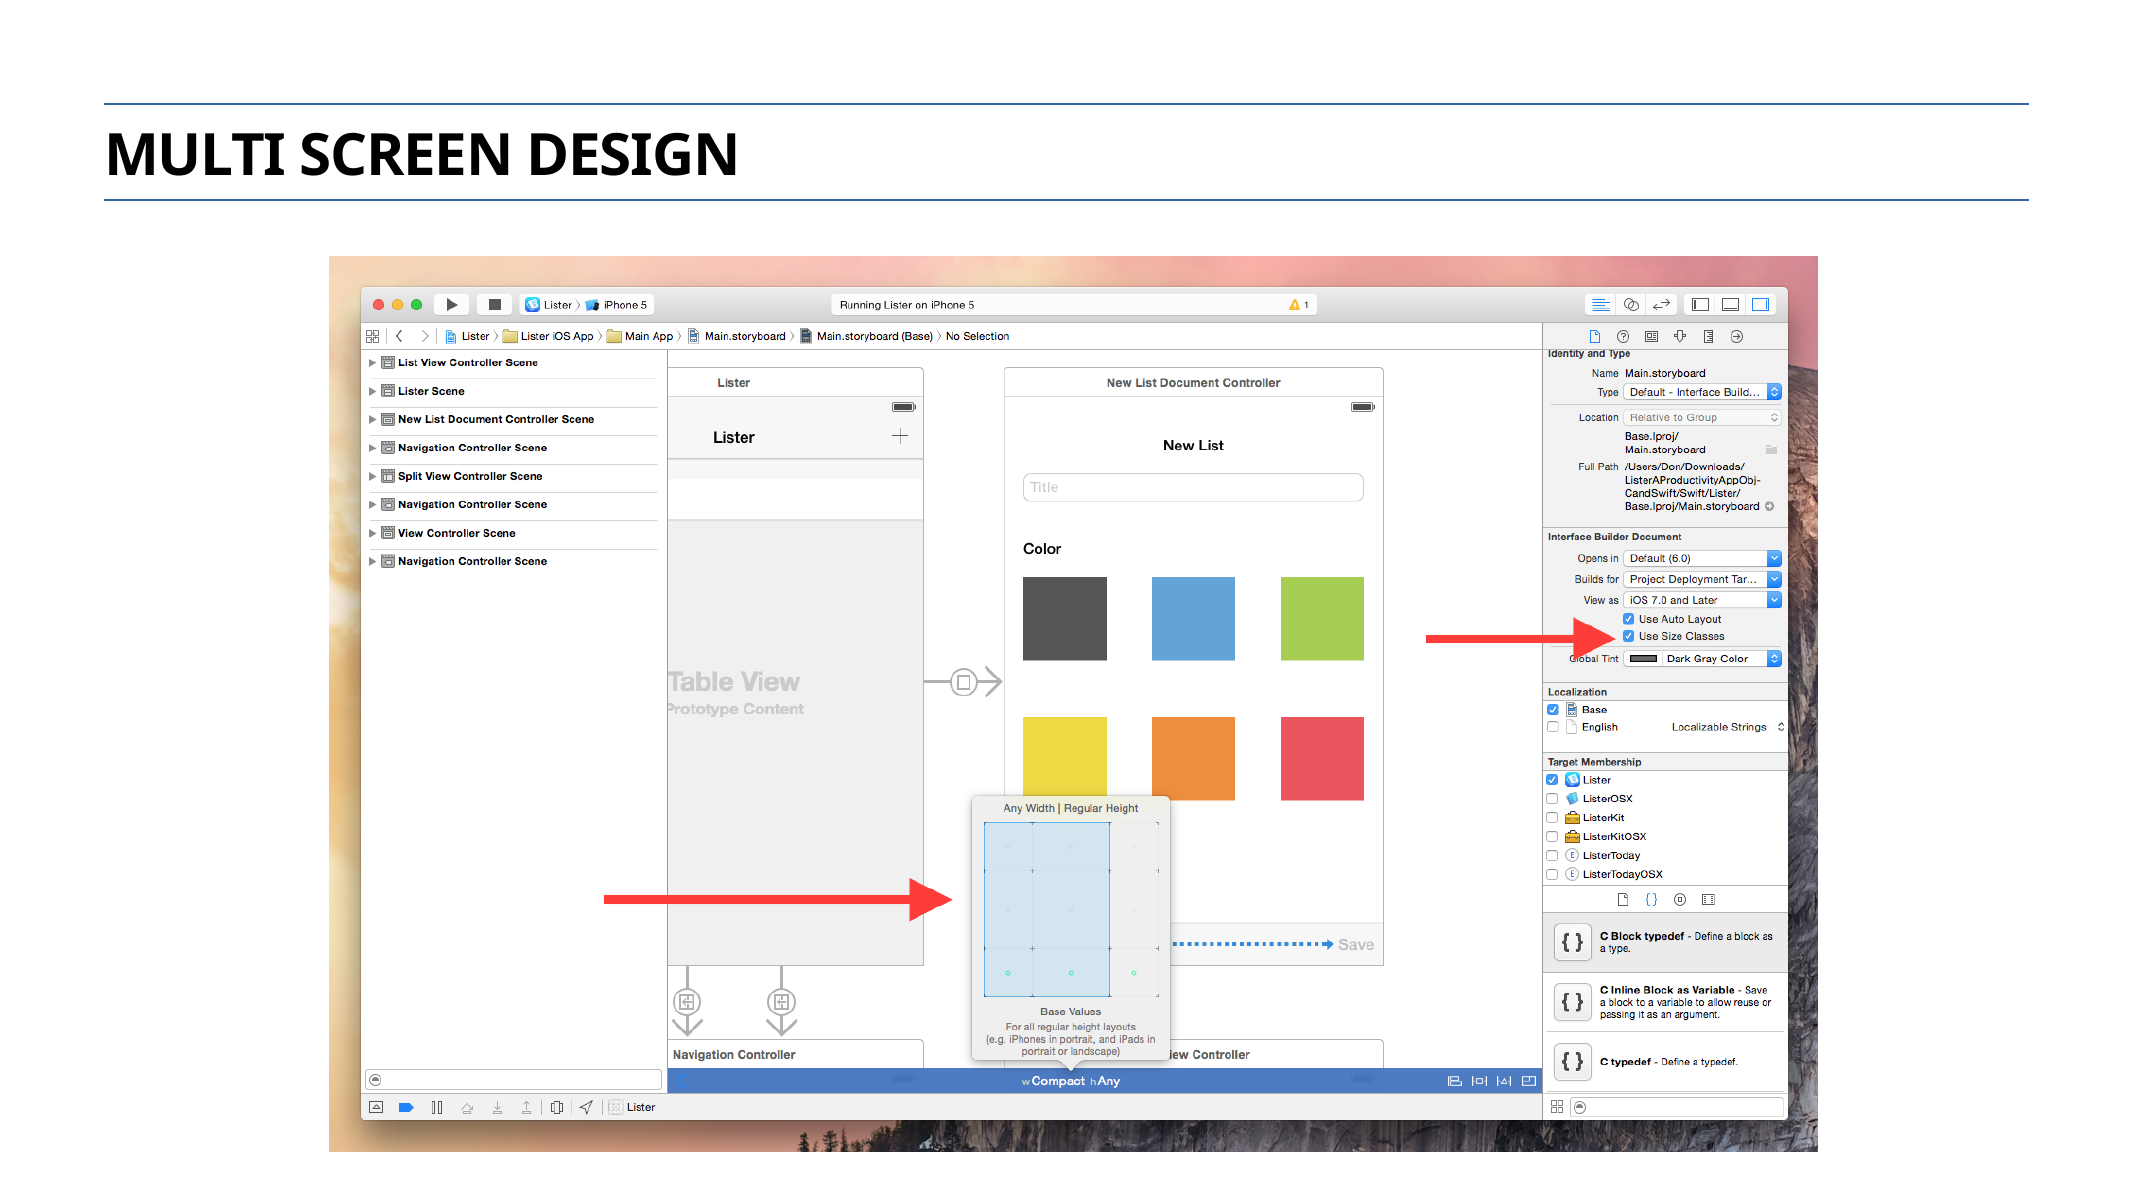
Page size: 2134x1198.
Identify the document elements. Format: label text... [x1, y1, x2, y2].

text_box Multi screen design [104, 120, 1371, 192]
picture [329, 256, 1818, 1152]
